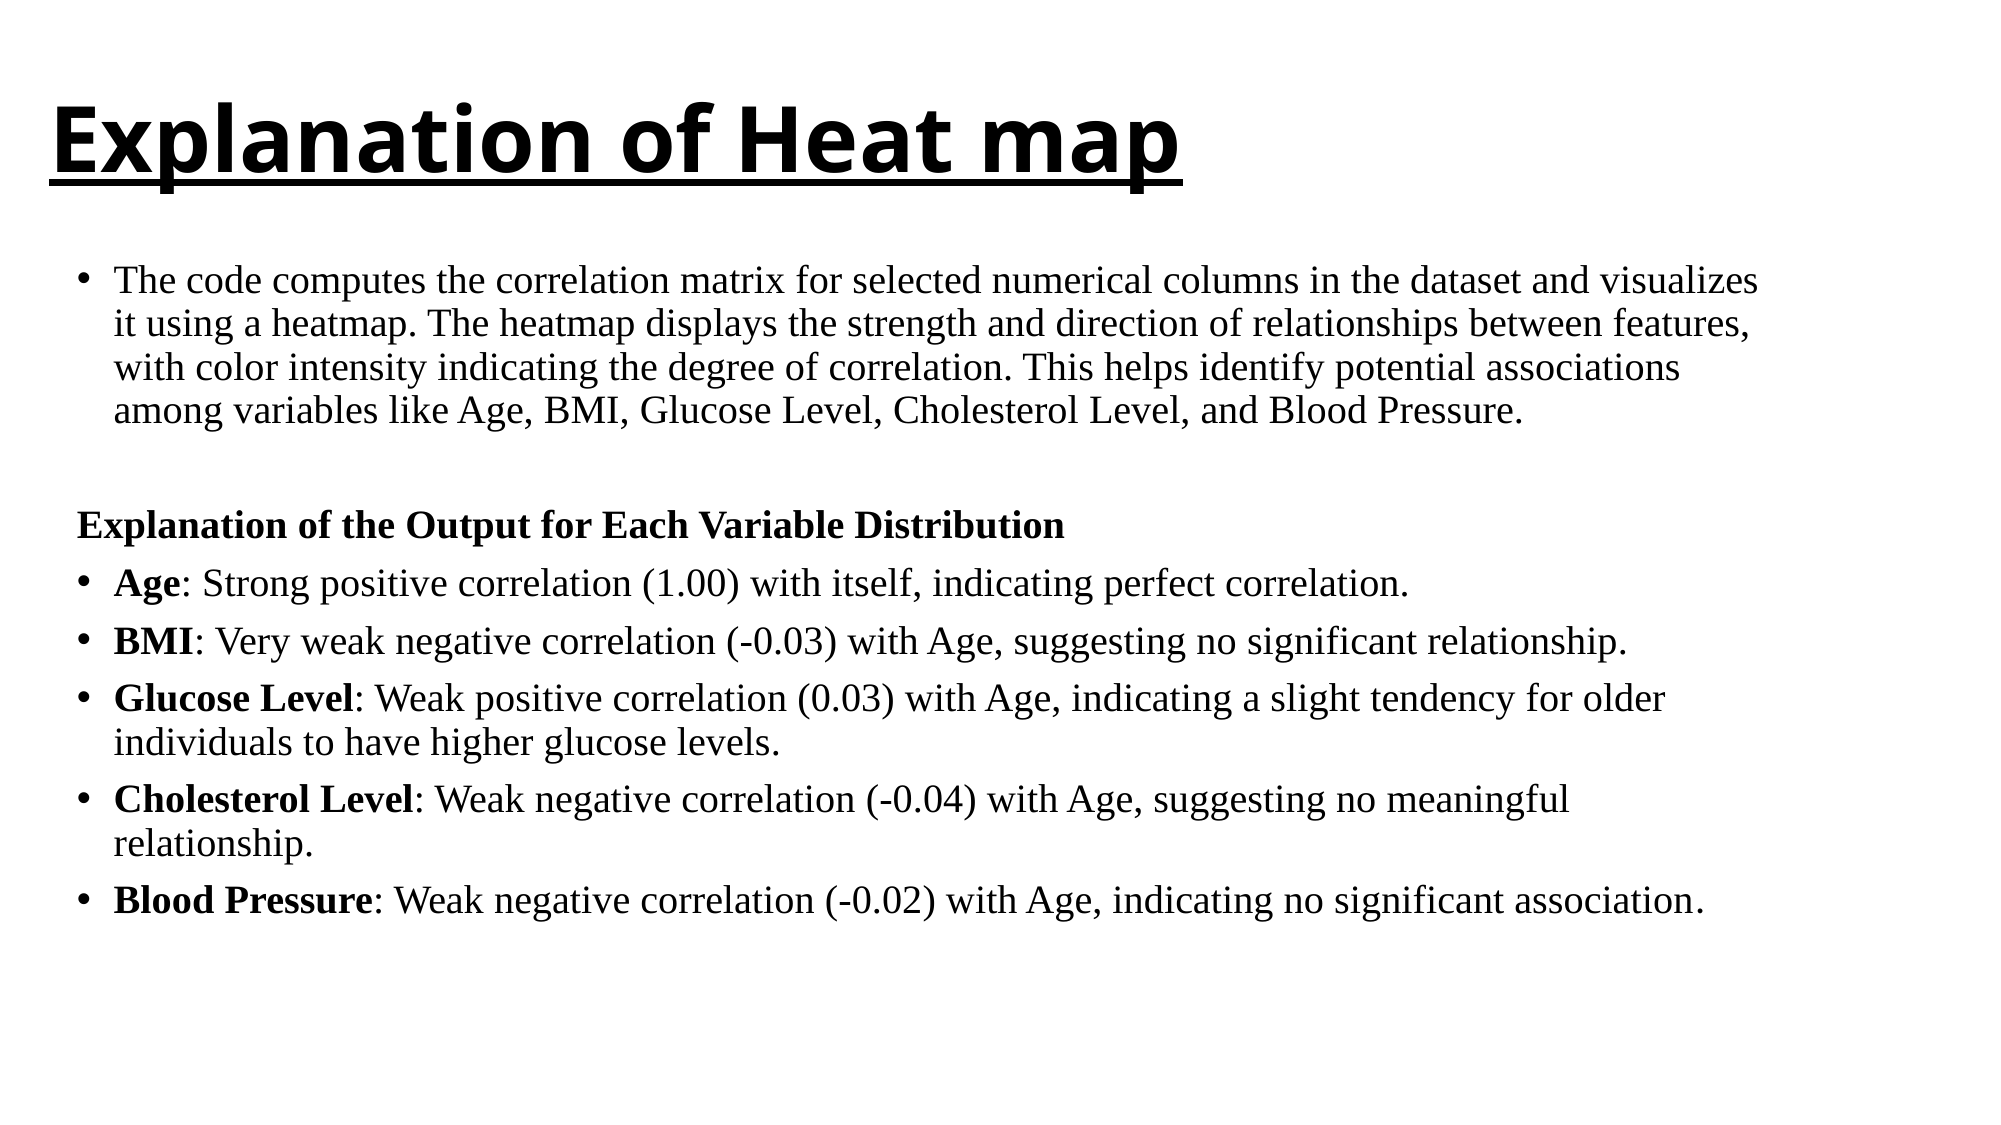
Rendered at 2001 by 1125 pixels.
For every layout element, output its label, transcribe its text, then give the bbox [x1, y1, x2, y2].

title Explanation of Heat map [34, 33, 1760, 252]
list The code computes the correlation matrix for selected numerical columns in the dataset and visualizes it using a heatmap. The heatmap displays the strength and direction of relationships between features, with color intensity indicating the degree of correlation. This helps identify potential associations among variables like Age, BMI, Glucose Level, Cholesterol Level, and Blood Pressure. Explanation of the Output for Each Variable Distribution Age: Strong positive correlation (1.00) with itself, indicating perfect correlation. BMI: Very weak negative correlation (-0.03) with Age, suggesting no significant relationship. Glucose Level: Weak positive correlation (0.03) with Age, indicating a slight tendency for older individuals to have higher glucose levels. Cholesterol Level: Weak negative correlation (-0.04) with Age, suggesting no meaningful relationship. Blood Pressure: Weak negative correlation (-0.02) with Age, indicating no significant association. [61, 251, 1787, 966]
